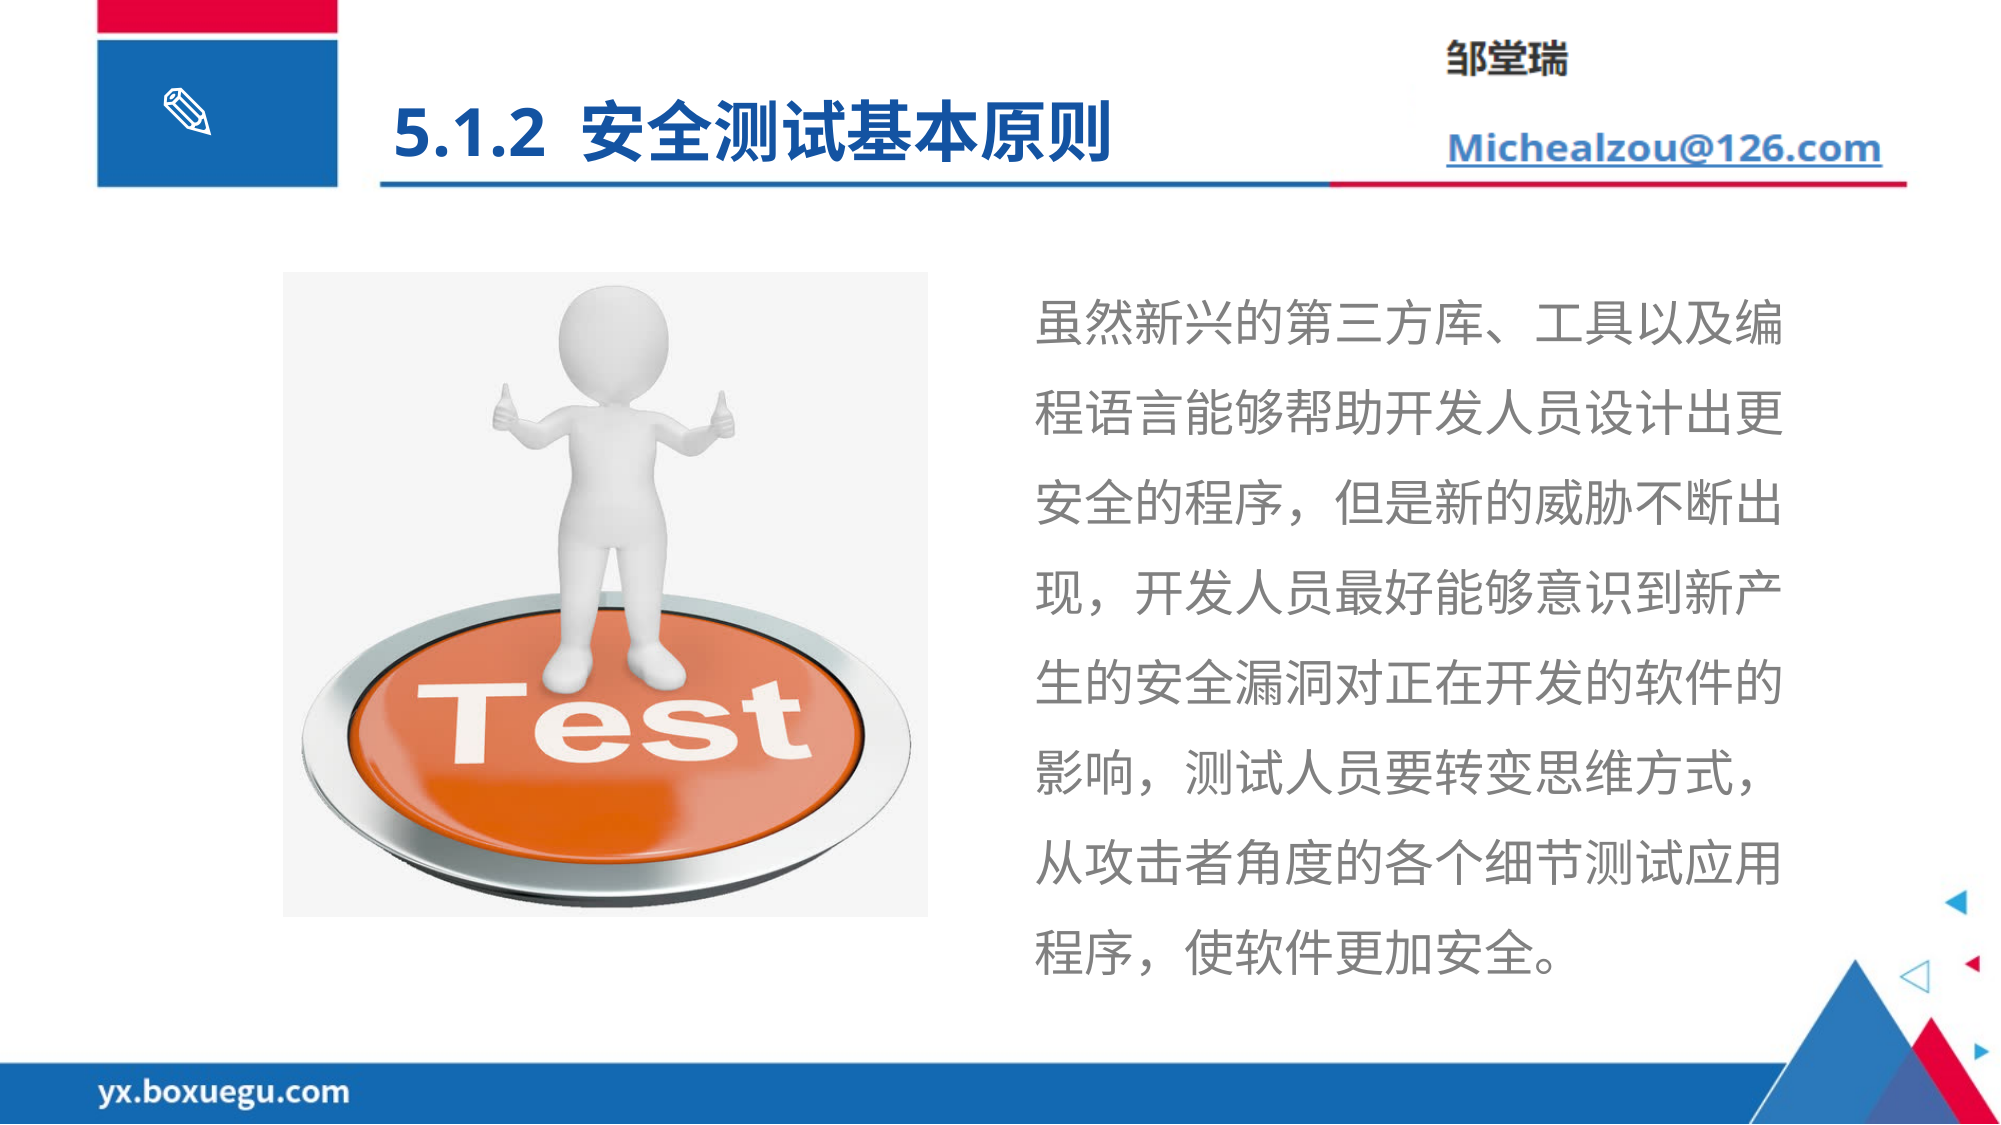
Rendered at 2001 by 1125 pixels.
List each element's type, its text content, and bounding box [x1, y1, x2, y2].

picture [0, 0, 2000, 1124]
text_box 虽然新兴的第三方库、工具以及编程语言能够帮助开发人员设计出更安全的程序，但是新的威胁不断出现，开发人员最好能够意识到新产生的安全漏洞对正在开发的软件的影响，测试人员要转变思维方式，从攻击者角度的各个细节测试应用程序，使软件更加安全。 [1019, 253, 1800, 988]
text_box 5.1.2 安全测试基本原则 [379, 82, 1139, 177]
